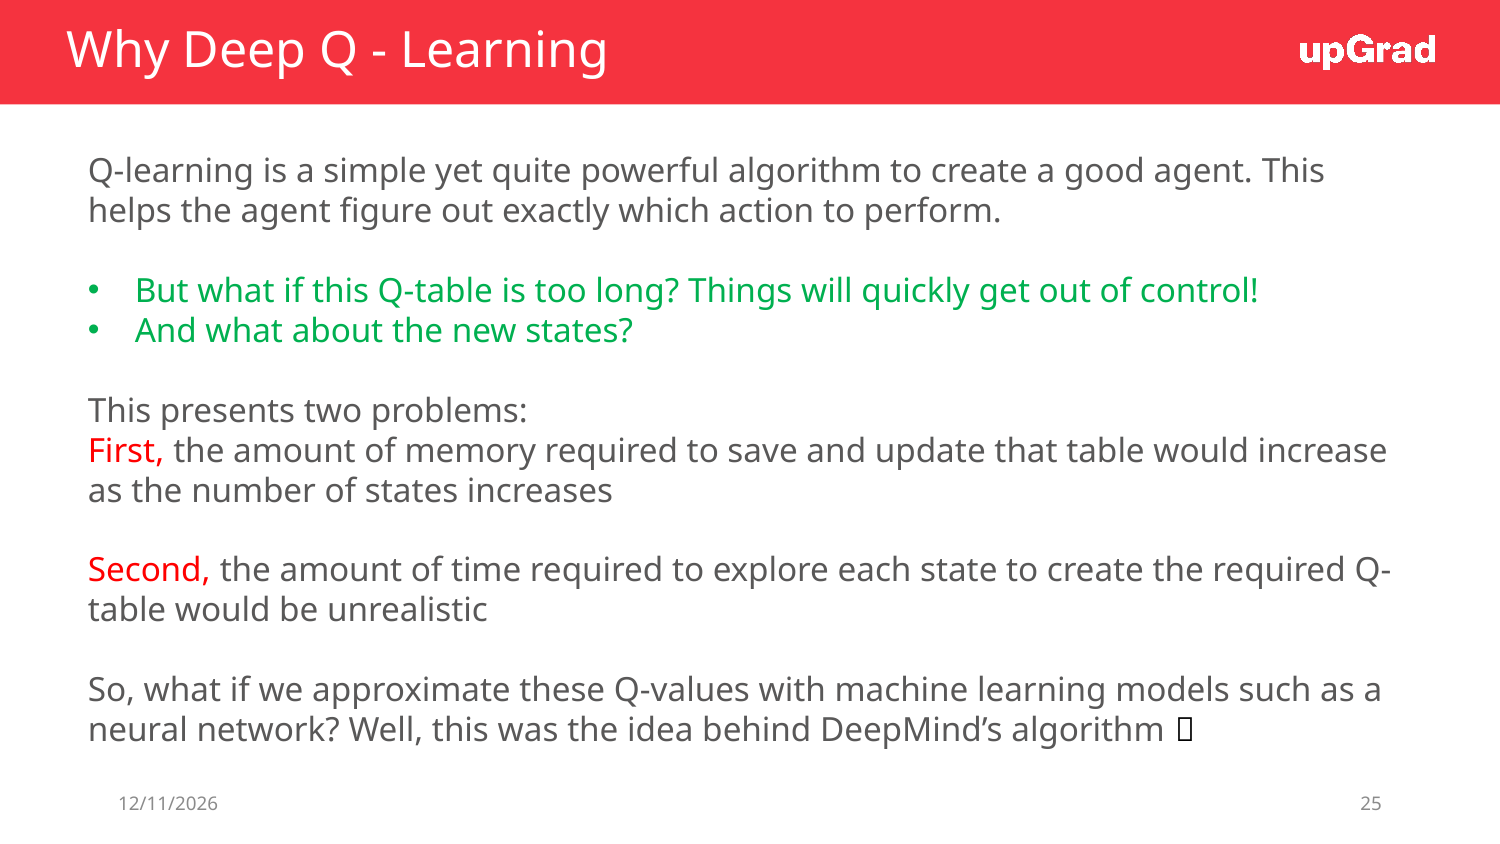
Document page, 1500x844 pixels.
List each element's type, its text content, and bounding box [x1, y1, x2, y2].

slide_number 25 [1059, 782, 1397, 827]
text_box Q-learning is a simple yet quite powerful algorithm to create a good agent. This helps the agent figure out exactly which action to perform. But what if this Q-table is too long? Things will quickly get out of control! And what about the new states? This presents two problems: First, the amount of memory required to save and update that table would increase as the number of states increases Second, the amount of time required to explore each state to create the required Q-table would be unrealistic So, what if we approximate these Q-values with machine learning models such as a neural network? Well, this was the idea behind DeepMind’s algorithm  [73, 142, 1427, 756]
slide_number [103, 782, 441, 827]
picture [1300, 34, 1435, 70]
title Why Deep Q - Learning [51, 20, 665, 83]
